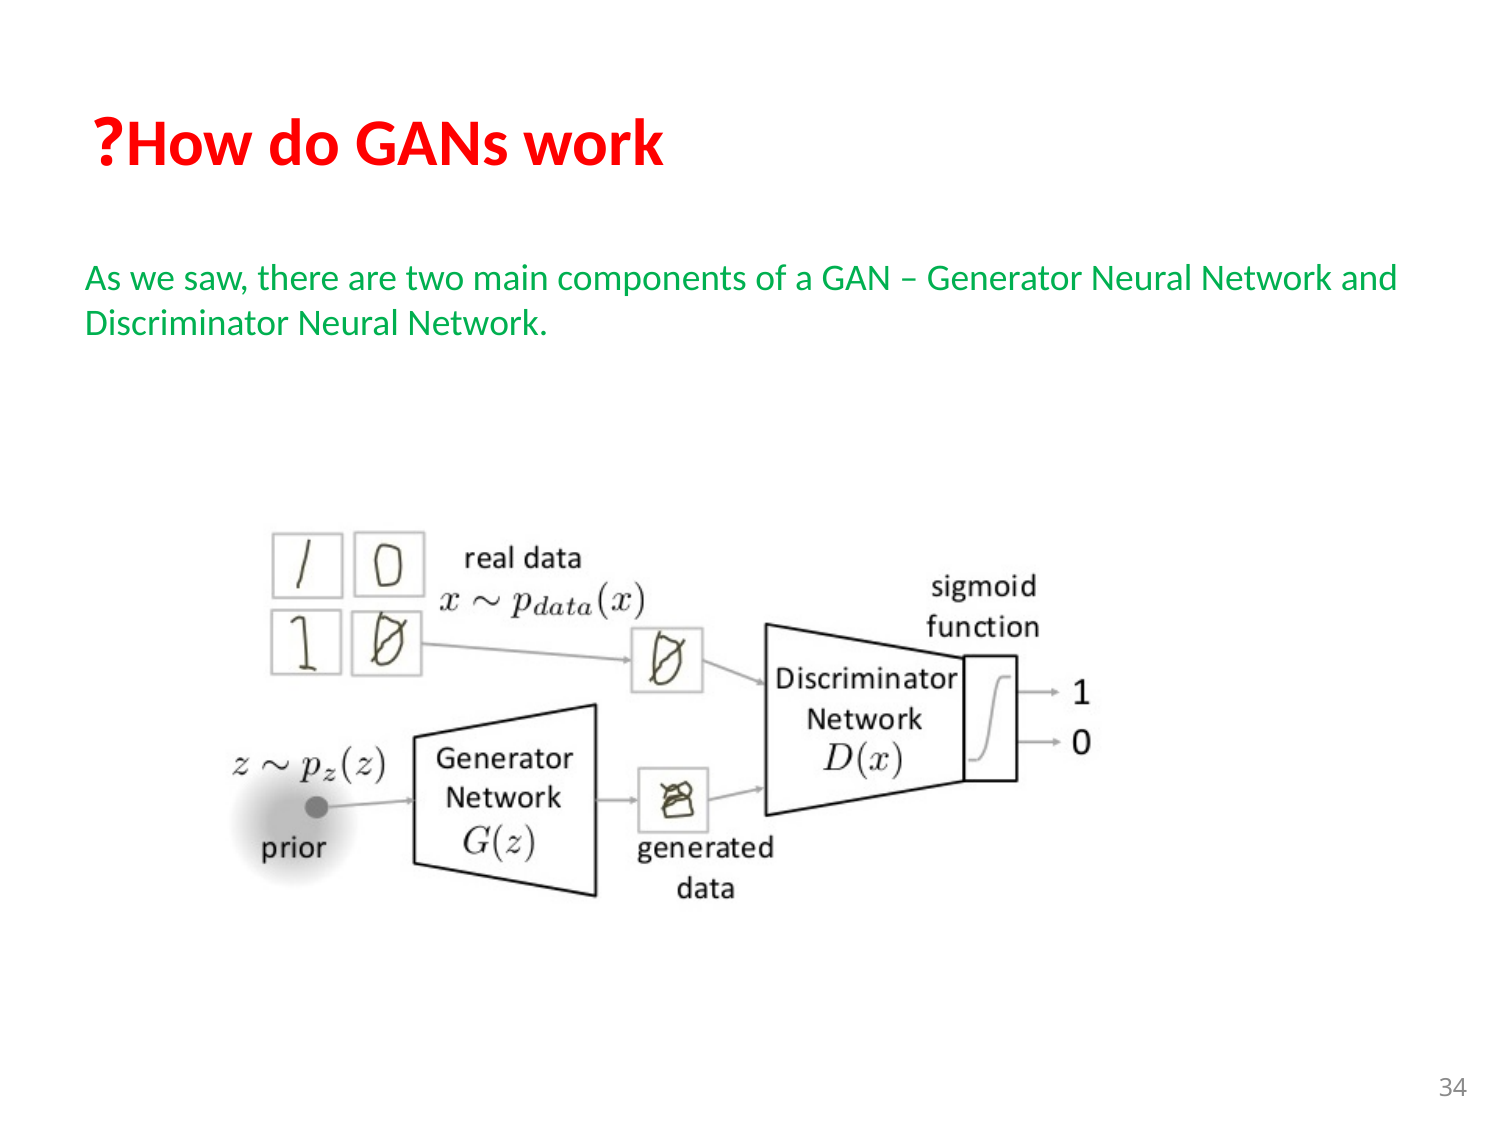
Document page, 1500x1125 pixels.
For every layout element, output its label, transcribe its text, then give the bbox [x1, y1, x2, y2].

title How do GANs work? [75, 45, 1425, 233]
text_box As we saw, there are two main components of a GAN – Generator Neural Network and Discriminator Neural Network. [70, 246, 1454, 351]
picture [163, 515, 1162, 948]
slide_number 34 [1032, 1058, 1483, 1119]
